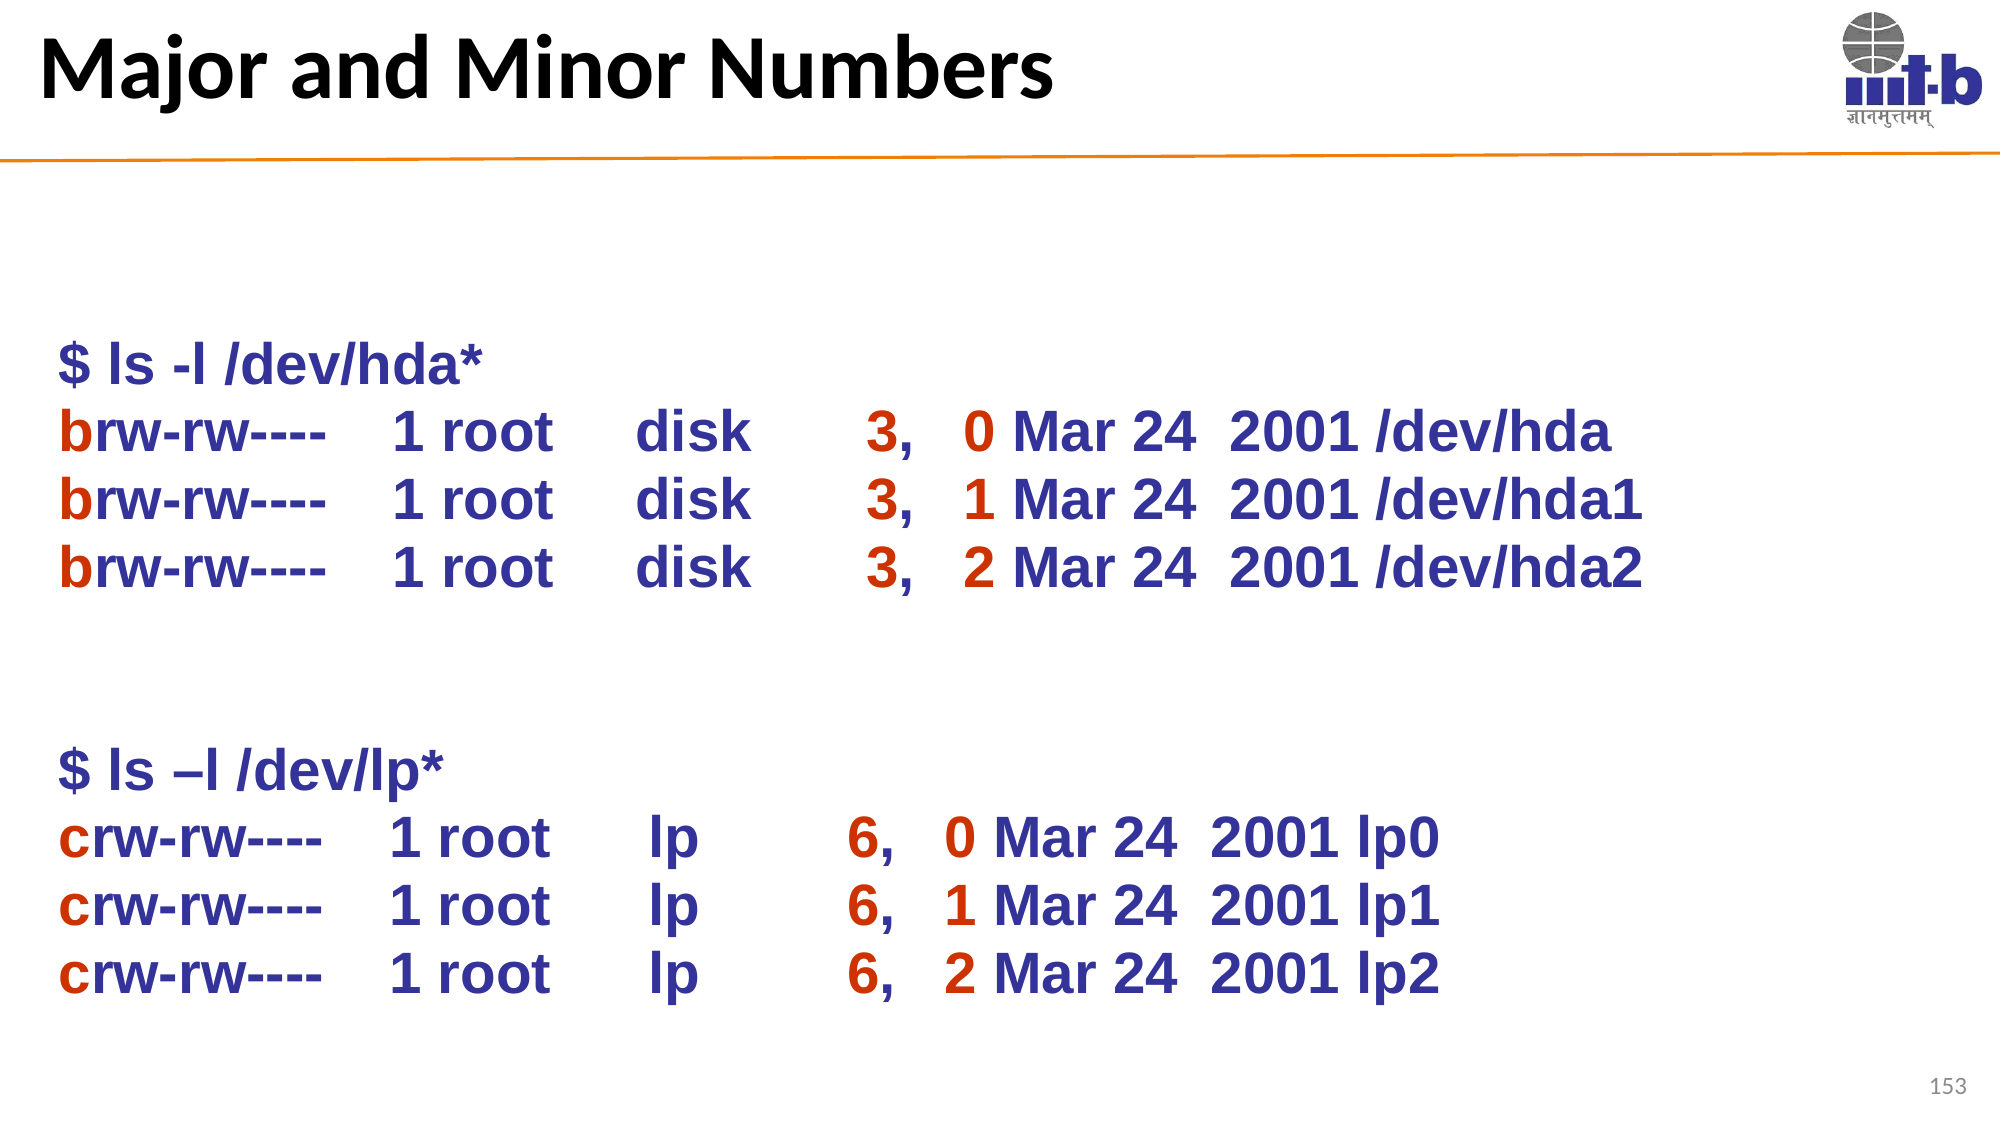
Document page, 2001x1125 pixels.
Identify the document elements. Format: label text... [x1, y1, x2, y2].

text_box $ ls -l /dev/hda* brw-rw---- 1 root disk 3, 0 Mar 24 2001 /dev/hda brw-rw---- 1 root disk 3, 1 Mar 24 2001 /dev/hda1 brw-rw---- 1 root disk 3, 2 Mar 24 2001 /dev/hda2 $ ls –l /dev/lp* crw-rw---- 1 root lp 6, 0 Mar 24 2001 lp0 crw-rw---- 1 root lp 6, 1 Mar 24 2001 lp1 crw-rw---- 1 root lp 6, 2 Mar 24 2001 lp2 [43, 332, 2000, 1012]
title Major and Minor Numbers [23, 7, 1957, 132]
slide_number 153 [1532, 1054, 1983, 1115]
picture [1957, 8, 1983, 130]
